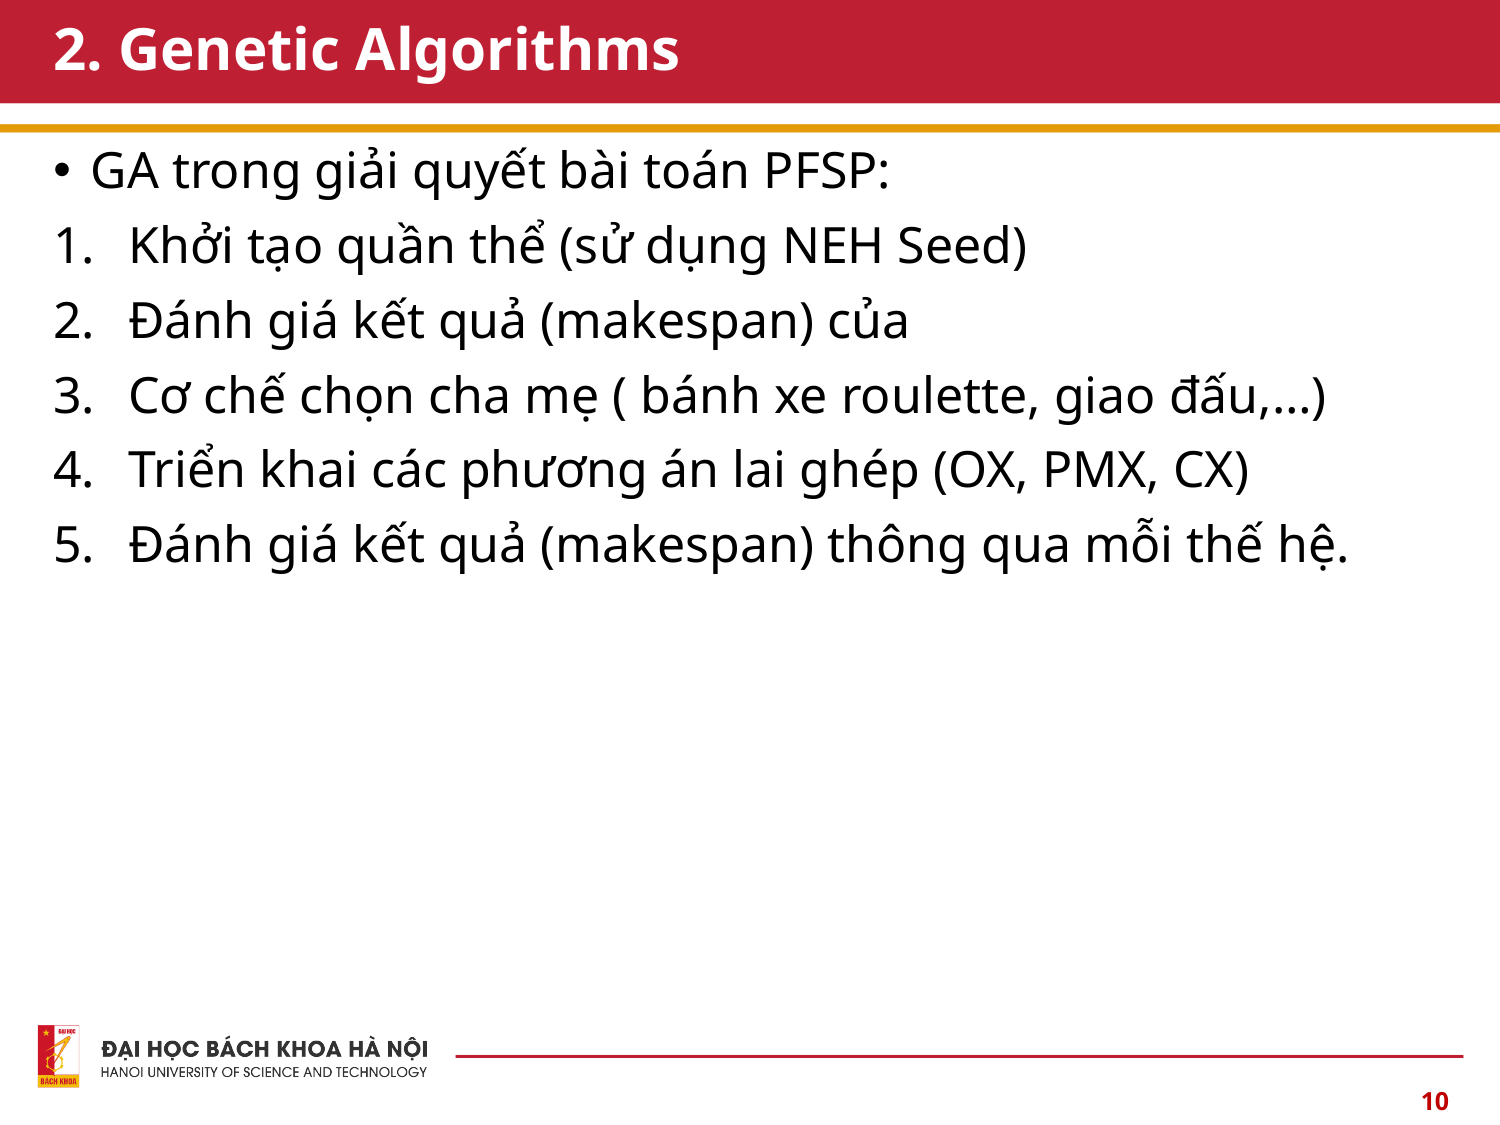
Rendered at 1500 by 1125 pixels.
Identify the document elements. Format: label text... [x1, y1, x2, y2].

list GA trong giải quyết bài toán PFSP: Khởi tạo quần thể (sử dụng NEH Seed) Đánh giá kết quả (makespan) của Cơ chế chọn cha mẹ ( bánh xe roulette, giao đấu,…) Triển khai các phương án lai ghép (OX, PMX, CX) Đánh giá kết quả (makespan) thông qua mỗi thế hệ. [38, 138, 1462, 1008]
picture [0, 0, 1500, 1125]
title 2. Genetic Algorithms [38, 12, 1462, 87]
slide_number 10 [1126, 1078, 1464, 1125]
